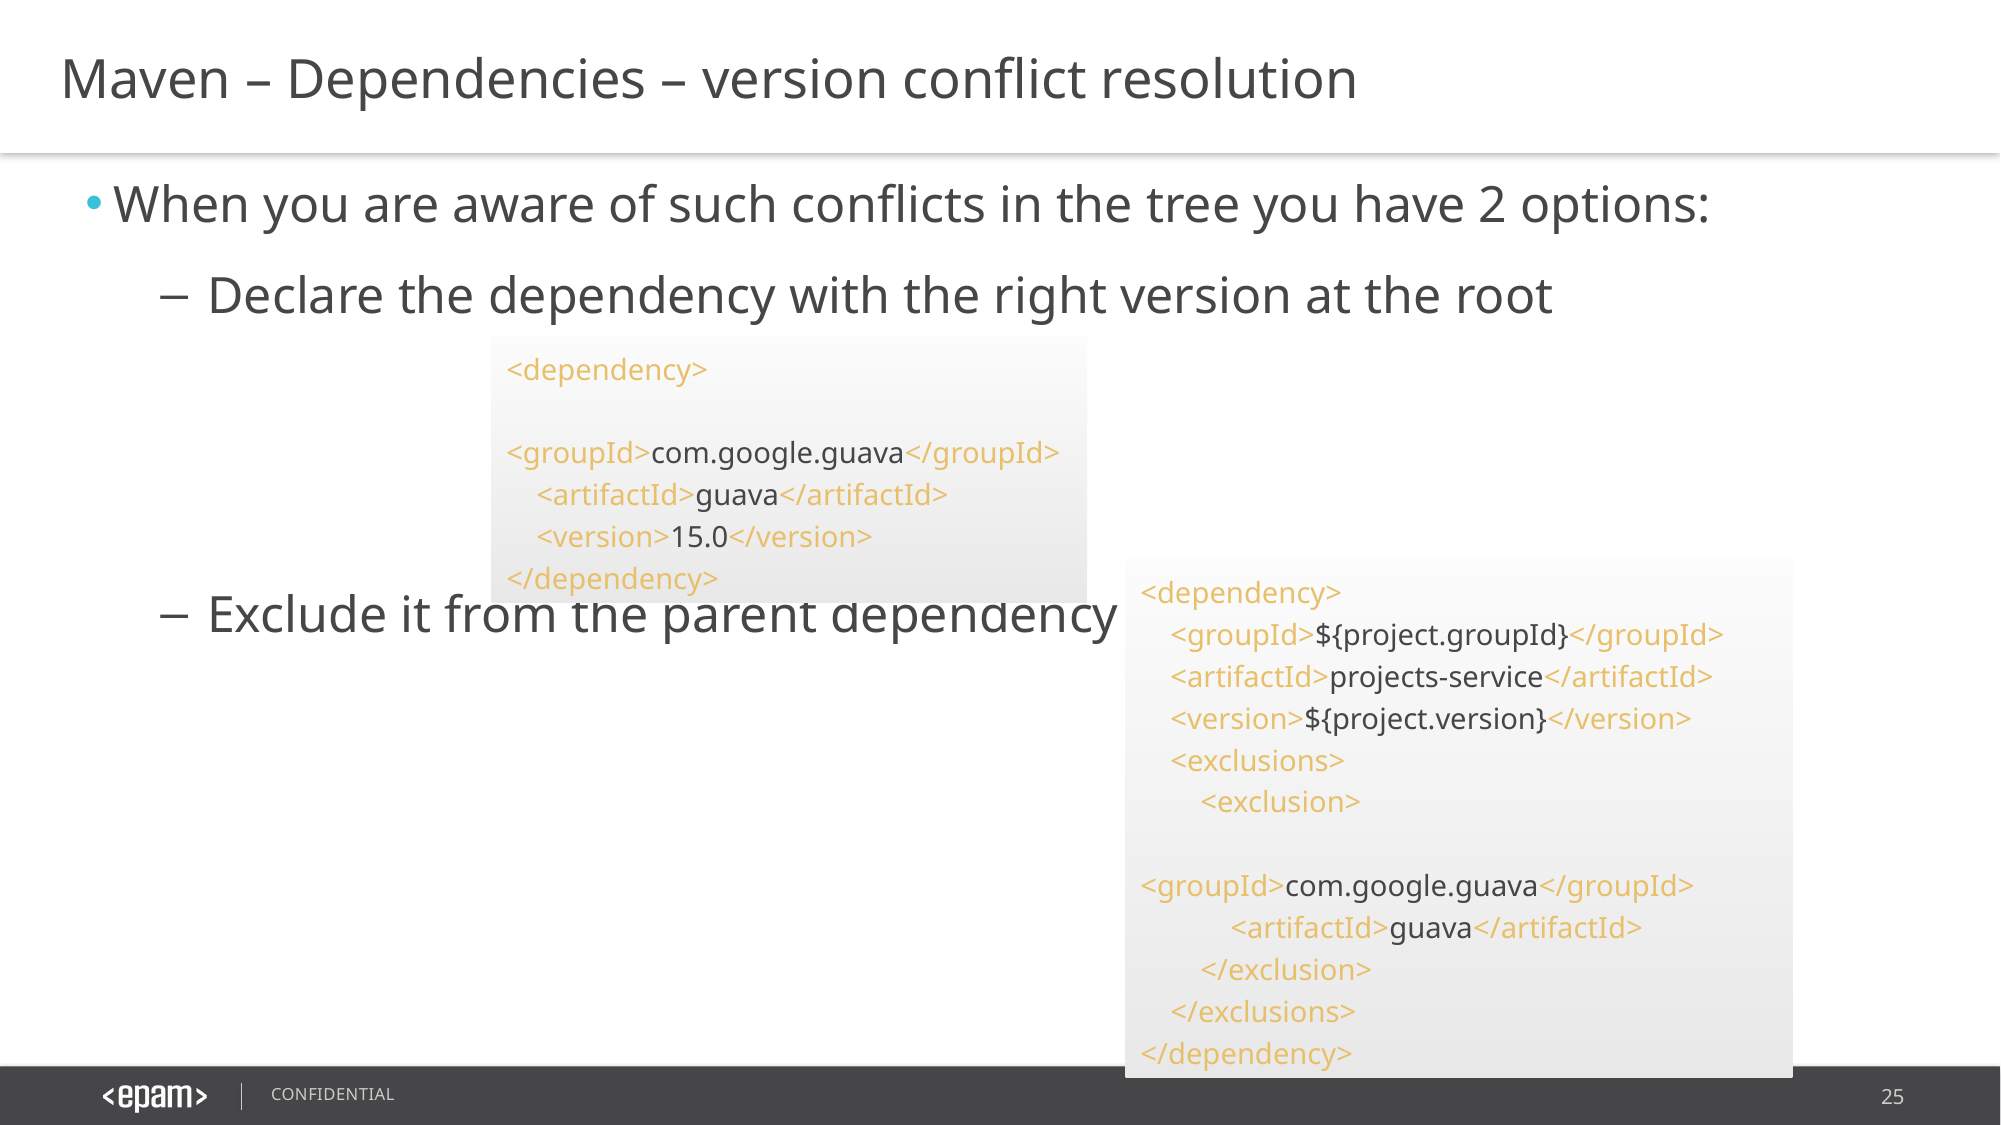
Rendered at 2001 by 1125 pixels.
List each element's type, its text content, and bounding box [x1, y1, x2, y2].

list When you are aware of such conflicts in the tree you have 2 options: Declare the dependency with the right version at the root Exclude it from the parent dependency [70, 153, 1956, 1052]
text_box <dependency> <groupId>com.google.guava</groupId> <artifactId>guava</artifactId> <version>15.0</version> </dependency> [491, 336, 1088, 603]
picture [102, 1085, 207, 1113]
list Maven – Dependencies – version conflict resolution [0, 0, 2000, 153]
text_box <dependency> <groupId>${project.groupId}</groupId> <artifactId>projects-service</artifactId> <version>${project.version}</version> <exclusions> <exclusion> <groupId>com.google.guava</groupId> <artifactId>guava</artifactId> </exclusion> </exclusions> </dependency> [1125, 559, 1793, 1078]
